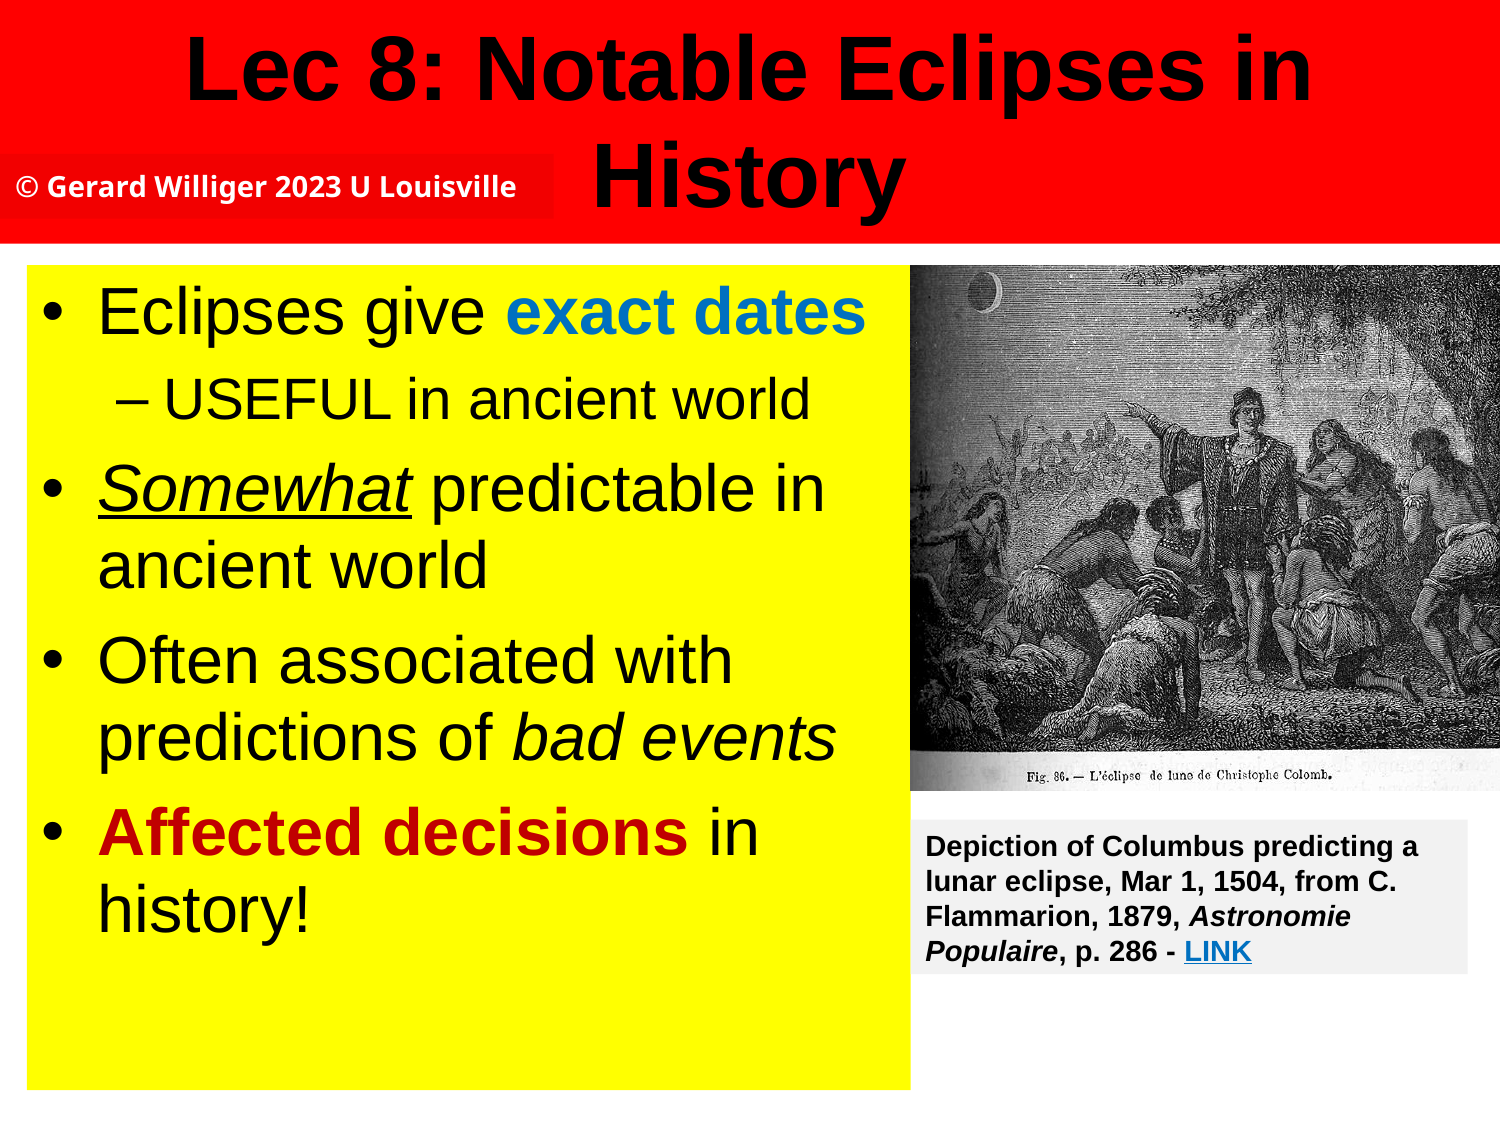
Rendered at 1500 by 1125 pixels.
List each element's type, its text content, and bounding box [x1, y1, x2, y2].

list Eclipses give exact dates USEFUL in ancient world Somewhat predictable in ancient world Often associated with predictions of bad events Affected decisions in history! [26, 265, 911, 1091]
text_box © Gerard Williger 2023 U Louisville [0, 153, 554, 219]
title Lec 8: Notable Eclipses in History [0, 0, 1500, 244]
picture [910, 264, 1500, 791]
text_box Depiction of Columbus predicting a lunar eclipse, Mar 1, 1504, from C. Flammarion, 1879, Astronomie Populaire, p. 286 - LINK [910, 819, 1468, 975]
